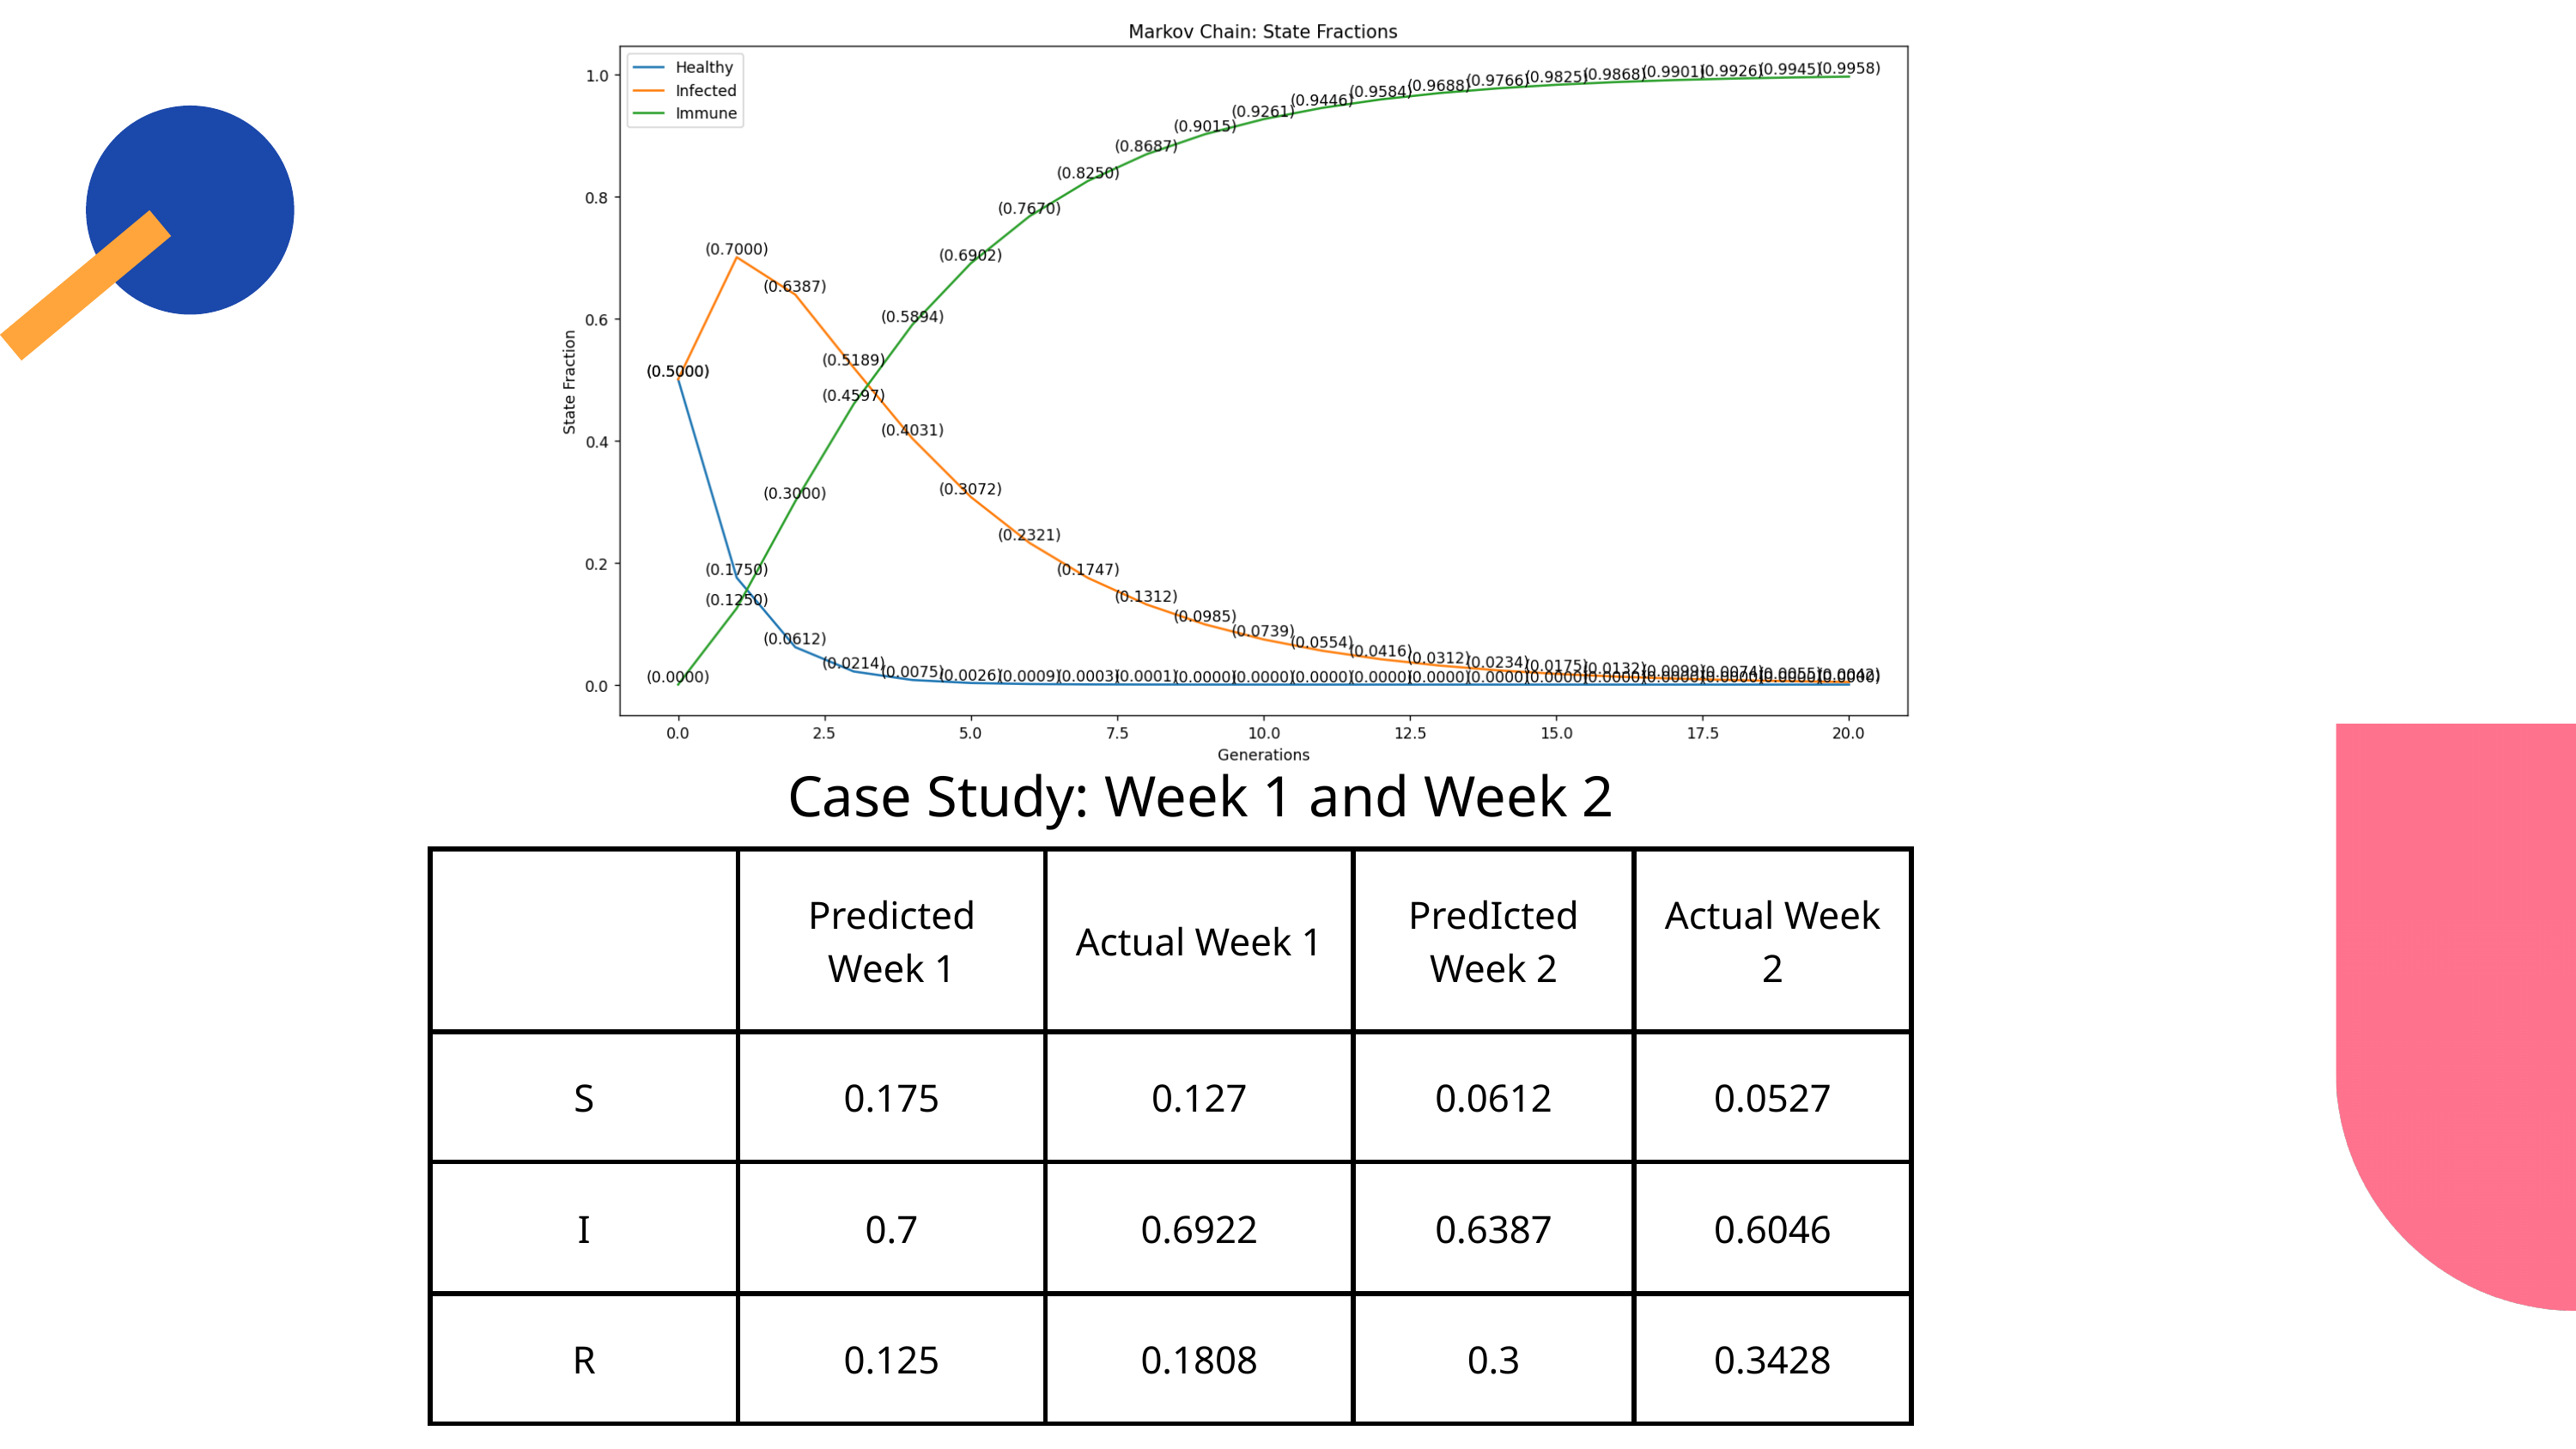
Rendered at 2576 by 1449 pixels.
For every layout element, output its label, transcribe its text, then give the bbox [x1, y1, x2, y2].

table_cell 0.6387 [1356, 1164, 1631, 1291]
table_cell 0.1808 [1048, 1296, 1351, 1422]
table_cell 0.175 [740, 1034, 1043, 1160]
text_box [85, 105, 295, 315]
text_box [2336, 724, 2576, 1311]
table_cell 0.0527 [1637, 1034, 1909, 1160]
table_cell 0.127 [1048, 1034, 1351, 1160]
table_header PredIcted Week 2 [1356, 852, 1631, 1029]
text_box Case Study: Week 1 and Week 2 [762, 750, 1641, 828]
table_header [433, 852, 736, 1029]
table_cell 0.6046 [1637, 1164, 1909, 1291]
table_cell 0.3 [1356, 1296, 1631, 1422]
table_header Actual Week 2 [1637, 852, 1909, 1029]
table_cell I [433, 1164, 736, 1291]
table_cell R [433, 1296, 736, 1422]
table_header Predicted Week 1 [740, 852, 1043, 1029]
table_cell S [433, 1034, 736, 1160]
table_cell 0.7 [740, 1164, 1043, 1291]
text_box [550, 0, 1962, 792]
table_cell 0.6922 [1048, 1164, 1351, 1291]
table_cell 0.125 [740, 1296, 1043, 1422]
table_cell 0.3428 [1637, 1296, 1909, 1422]
table_header Actual Week 1 [1048, 852, 1351, 1029]
table_cell 0.0612 [1356, 1034, 1631, 1160]
